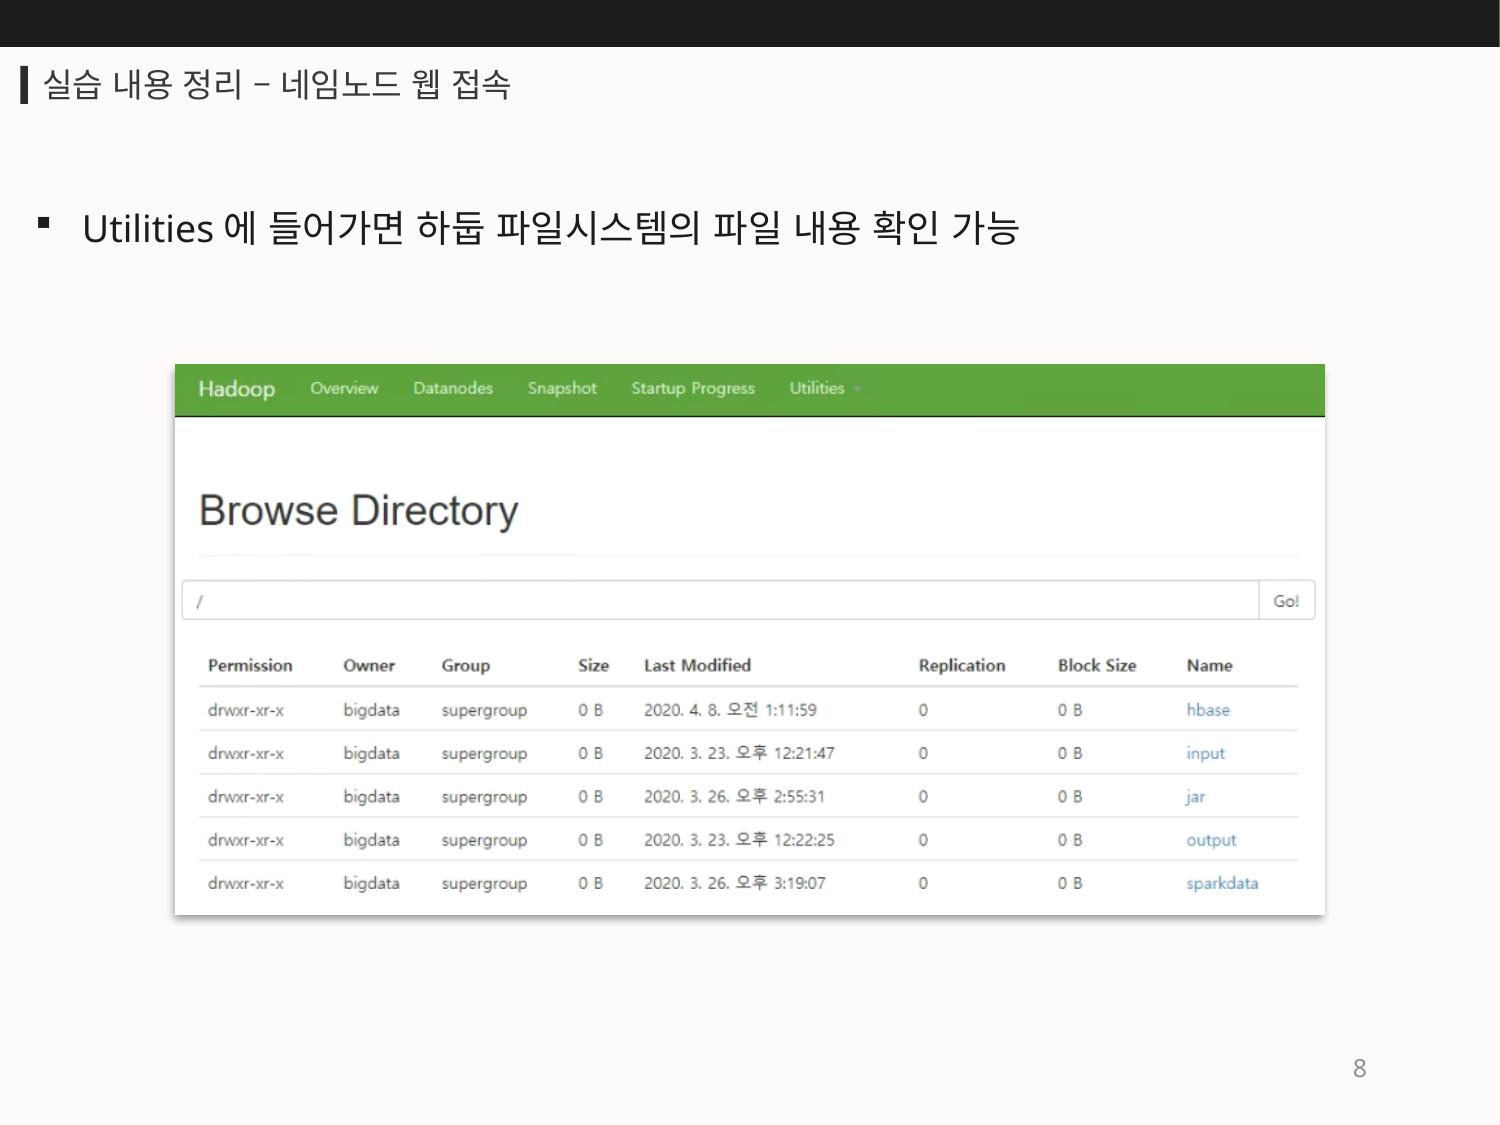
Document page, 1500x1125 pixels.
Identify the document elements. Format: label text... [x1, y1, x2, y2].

picture [175, 364, 1325, 915]
text_box [19, 65, 29, 105]
text_box Utilities에 들어가면 하둡 파일시스템의 파일 내용 확인 가능 [20, 197, 1359, 258]
text_box 실습 내용 정리 – 네임노드 웹 접속 [27, 56, 769, 112]
text_box [0, 0, 1500, 48]
slide_number 8 [1044, 1039, 1383, 1099]
